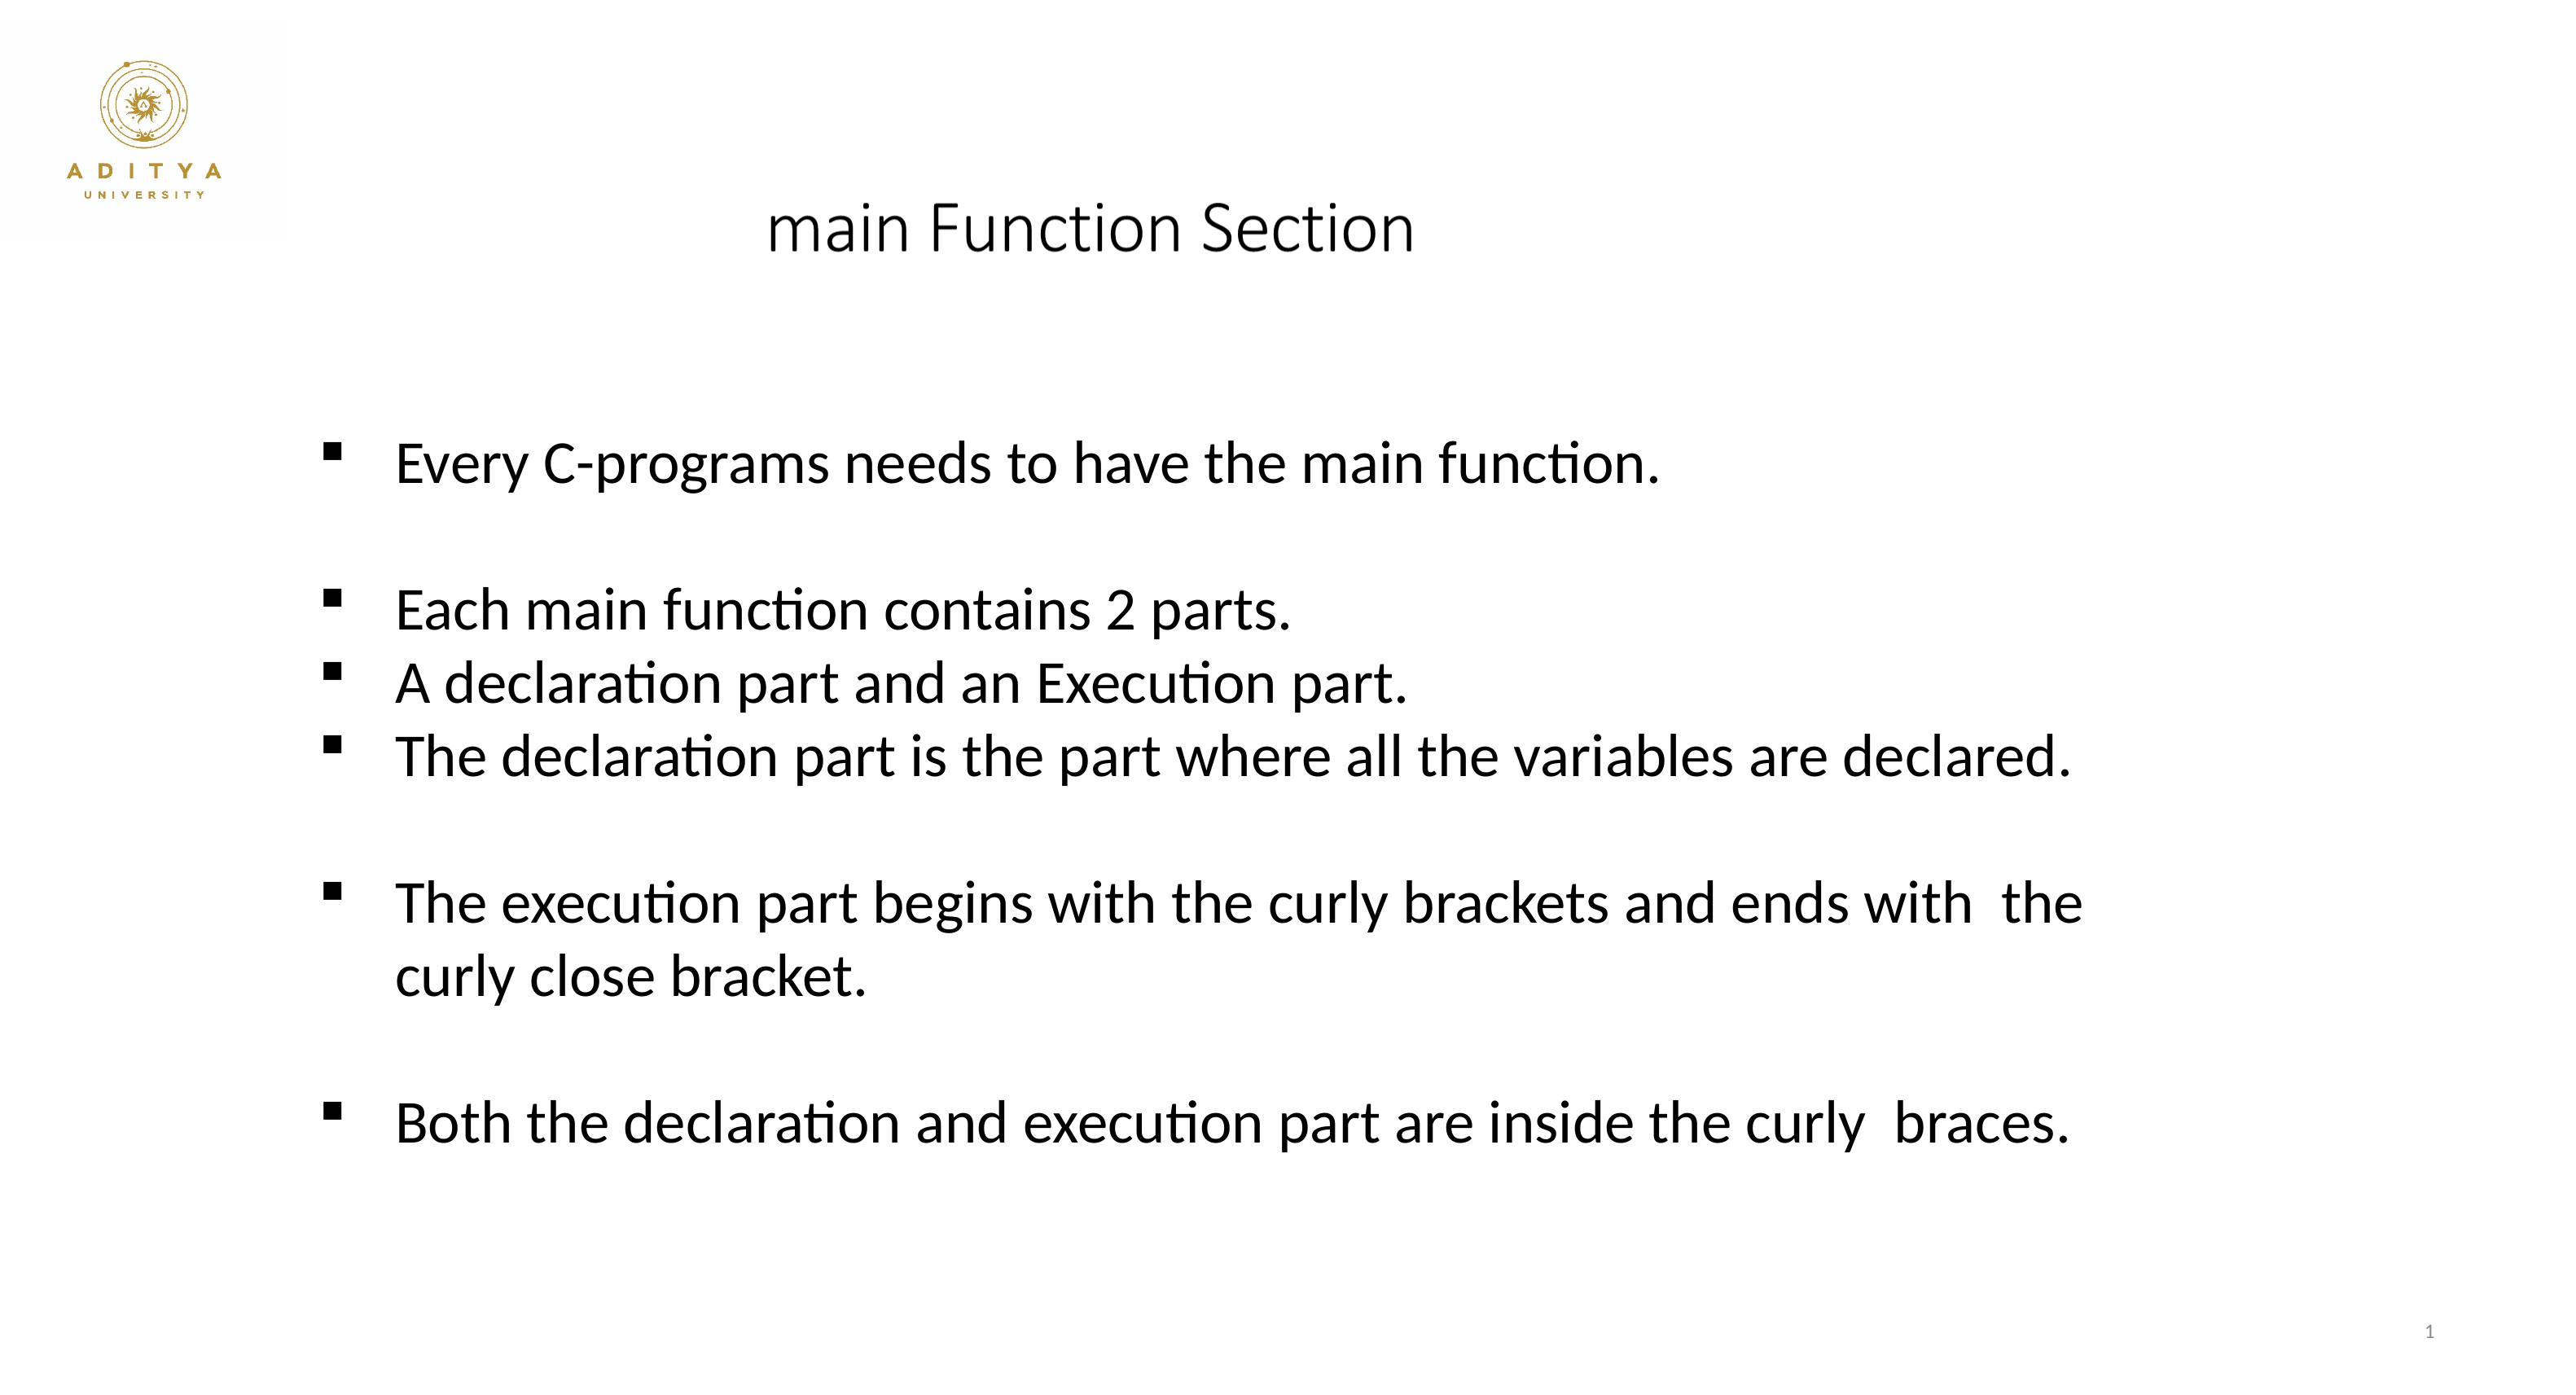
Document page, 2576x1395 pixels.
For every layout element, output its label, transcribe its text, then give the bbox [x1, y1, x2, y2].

picture [720, 158, 1462, 317]
text_box Every C-programs needs to have the main function. Each main function contains 2 parts. A declaration part and an Execution part. The declaration part is the part where all the variables are declared. The execution part begins with the curly brackets and ends with the curly close bracket. Both the declaration and execution part are inside the curly braces. [306, 416, 2135, 1161]
picture [0, 18, 287, 241]
slide_number 1 [1845, 1292, 2447, 1367]
